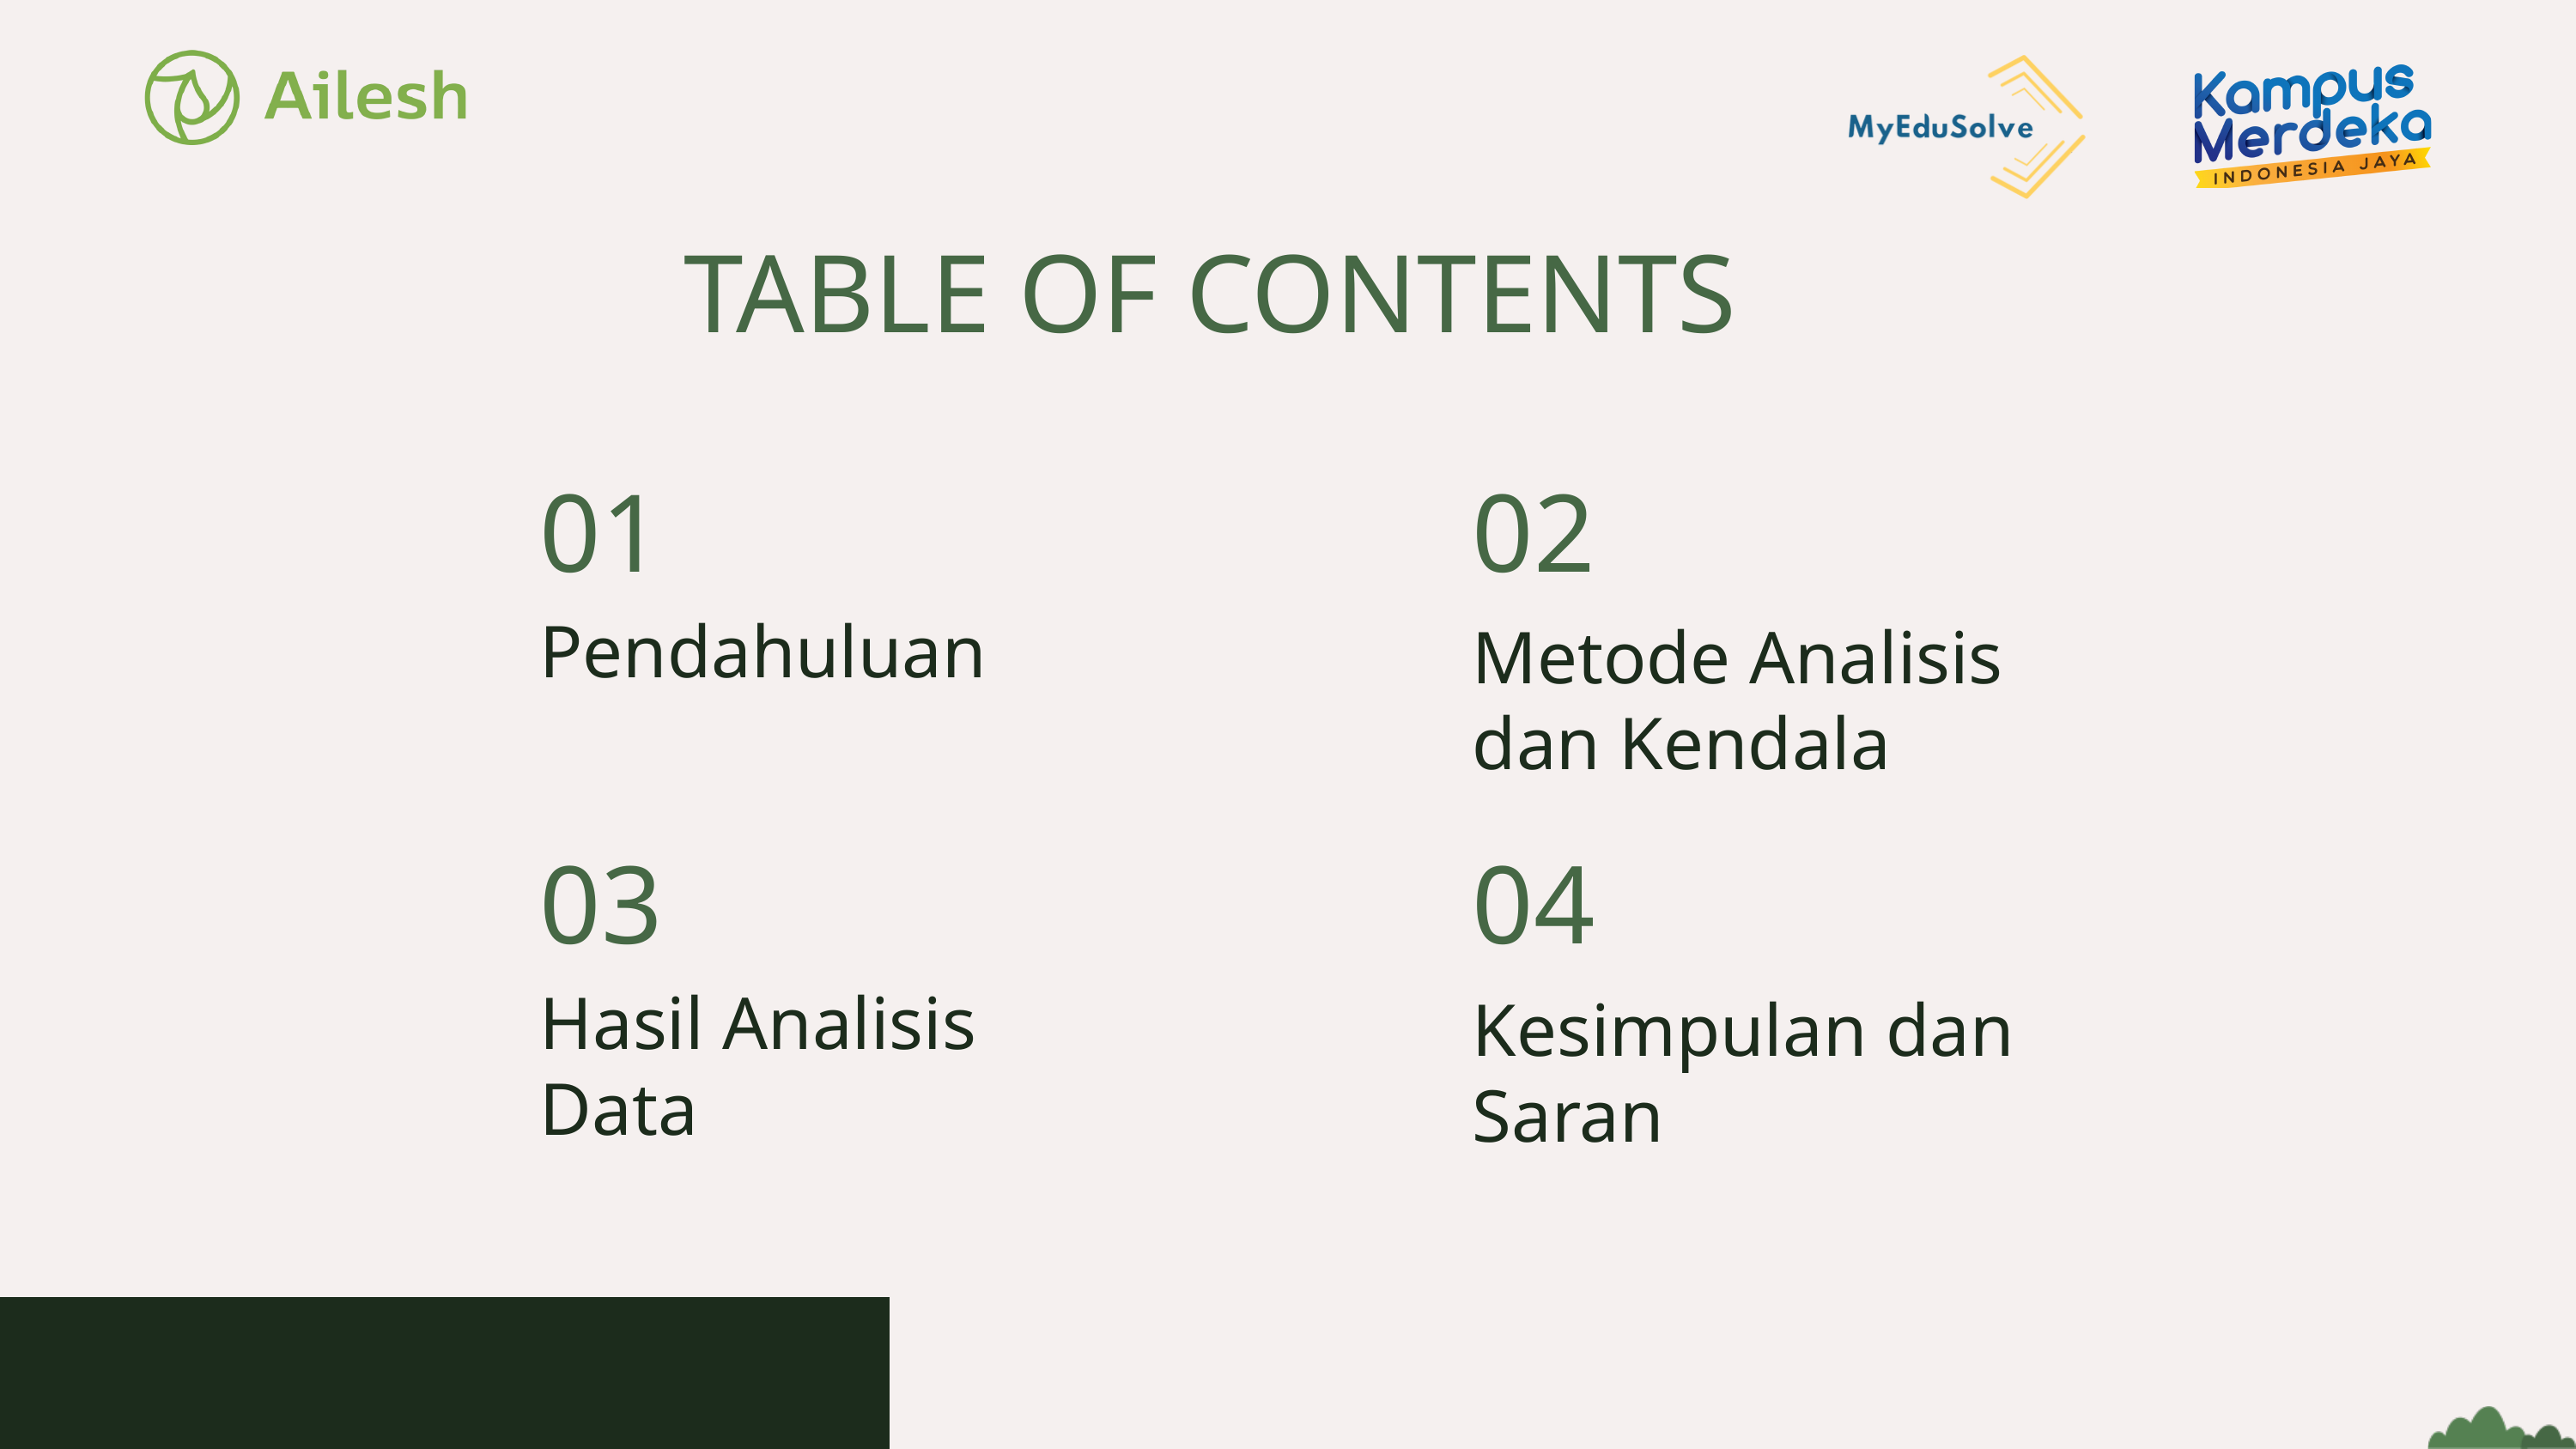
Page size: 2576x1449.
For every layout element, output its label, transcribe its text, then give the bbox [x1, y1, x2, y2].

text_box [2195, 64, 2432, 188]
text_box [1751, 50, 2195, 203]
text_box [539, 467, 1054, 693]
text_box [144, 50, 466, 145]
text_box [1472, 467, 2097, 785]
text_box [2427, 1406, 2576, 1449]
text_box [539, 840, 1054, 1149]
text_box TABLE OF CONTENTS [683, 225, 1892, 355]
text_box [1472, 840, 2097, 1156]
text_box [0, 1296, 890, 1449]
